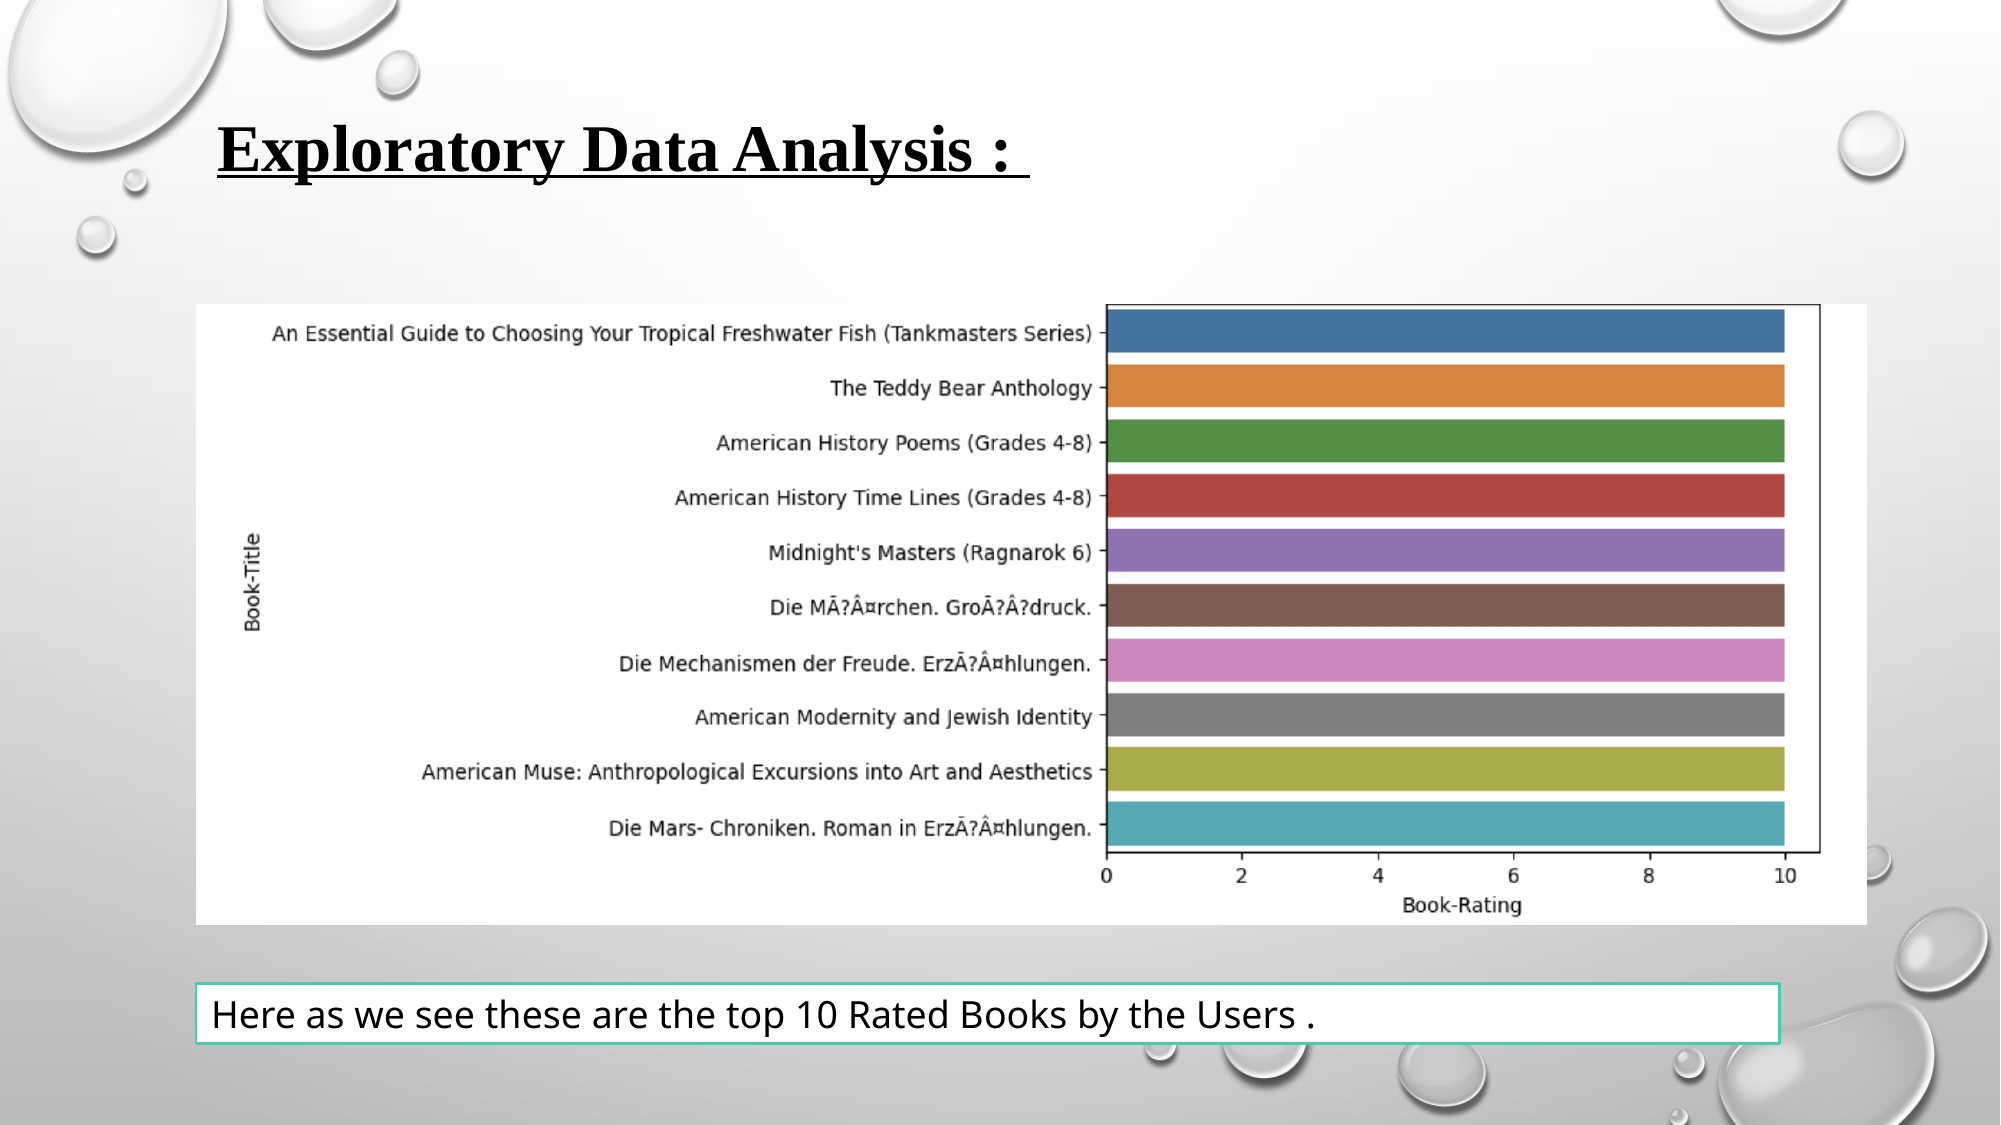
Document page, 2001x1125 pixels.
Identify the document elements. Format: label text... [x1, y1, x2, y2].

text_box Exploratory Data Analysis : [0, 96, 1416, 272]
text_box Here as we see these are the top 10 Rated Books by the Users . [195, 982, 1781, 1045]
picture [0, 0, 2000, 1125]
